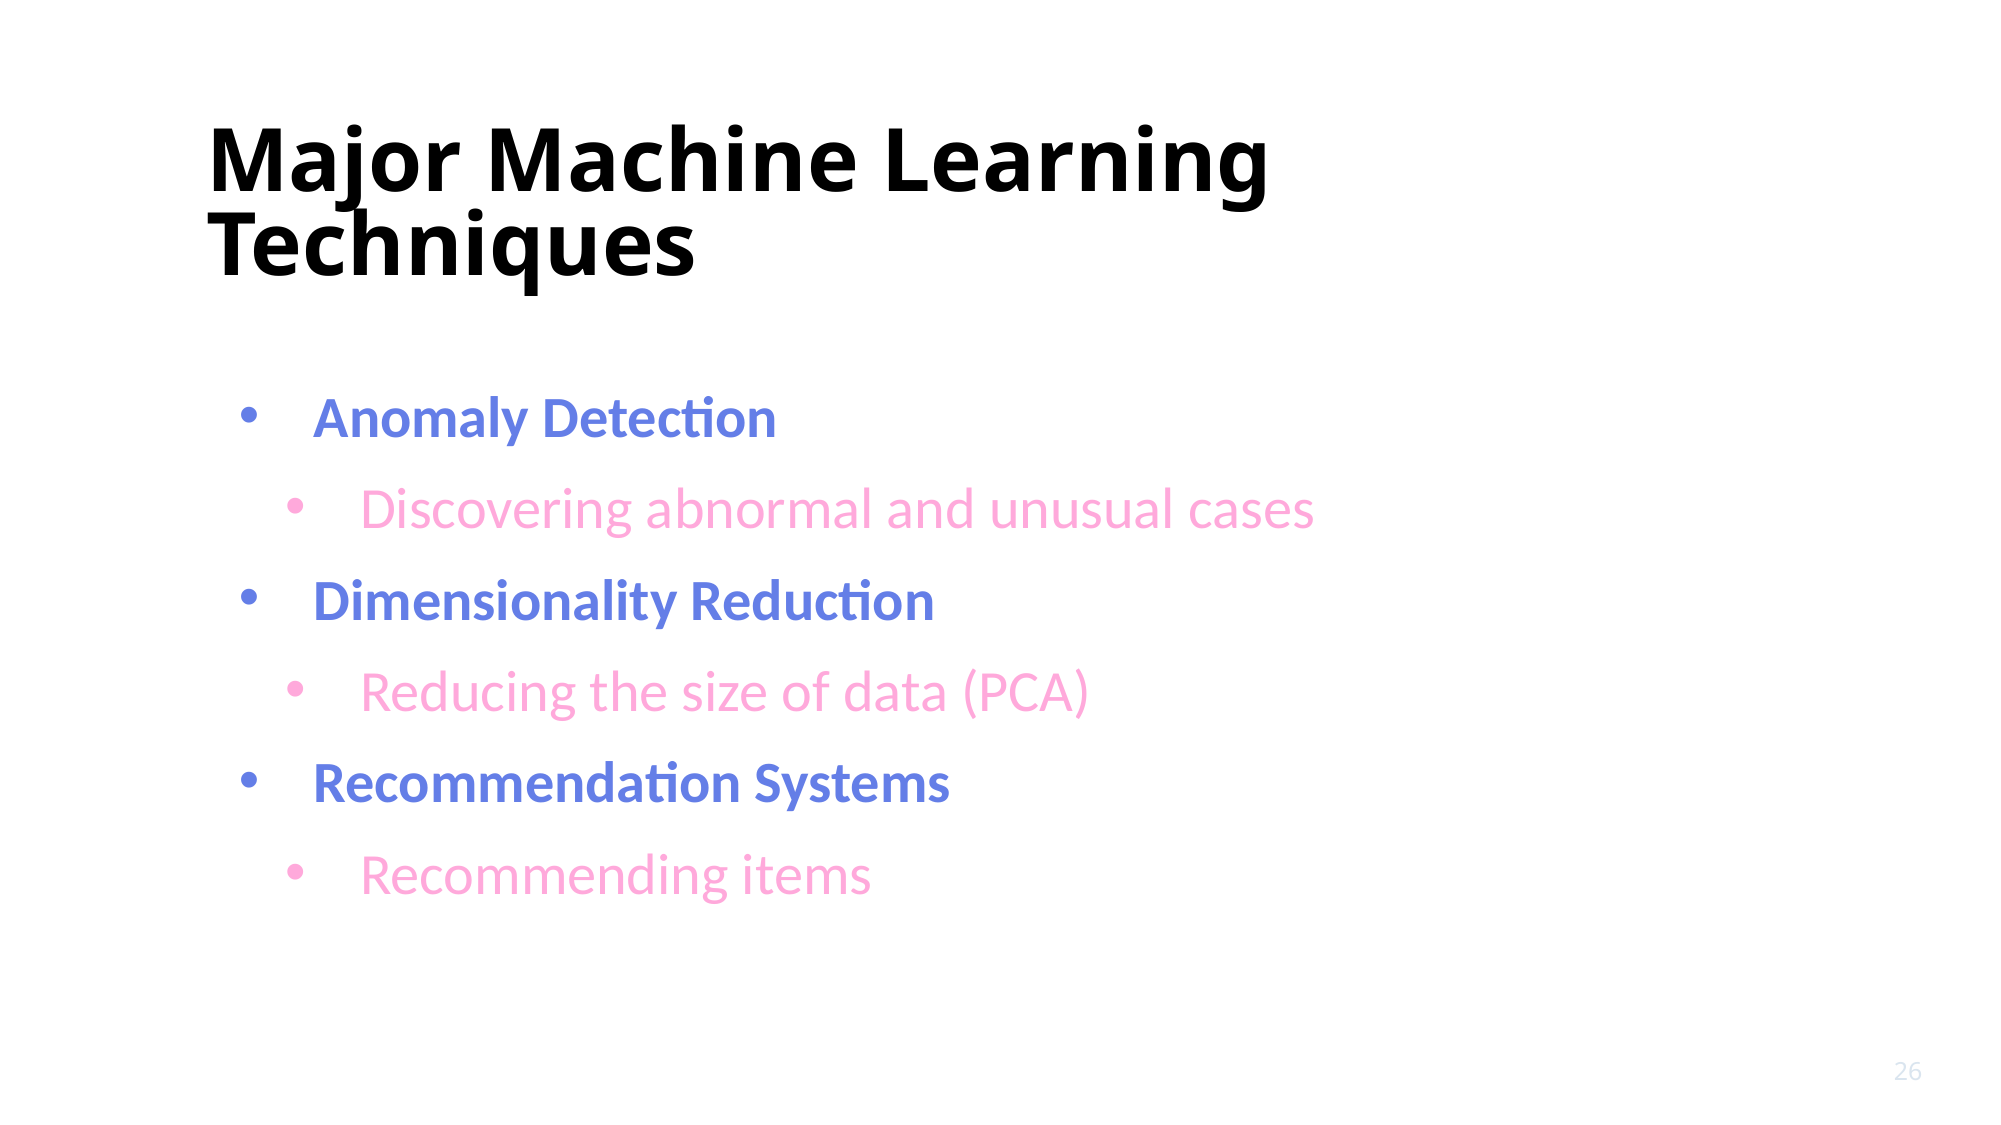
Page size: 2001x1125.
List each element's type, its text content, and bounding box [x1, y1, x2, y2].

slide_number 26 [1665, 1042, 1938, 1103]
title Major Machine Learning Techniques [191, 75, 1782, 300]
list Anomaly Detection Discovering abnormal and unusual cases Dimensionality Reduction Reducing the size of data (PCA) Recommendation Systems Recommending items [223, 366, 1748, 1073]
